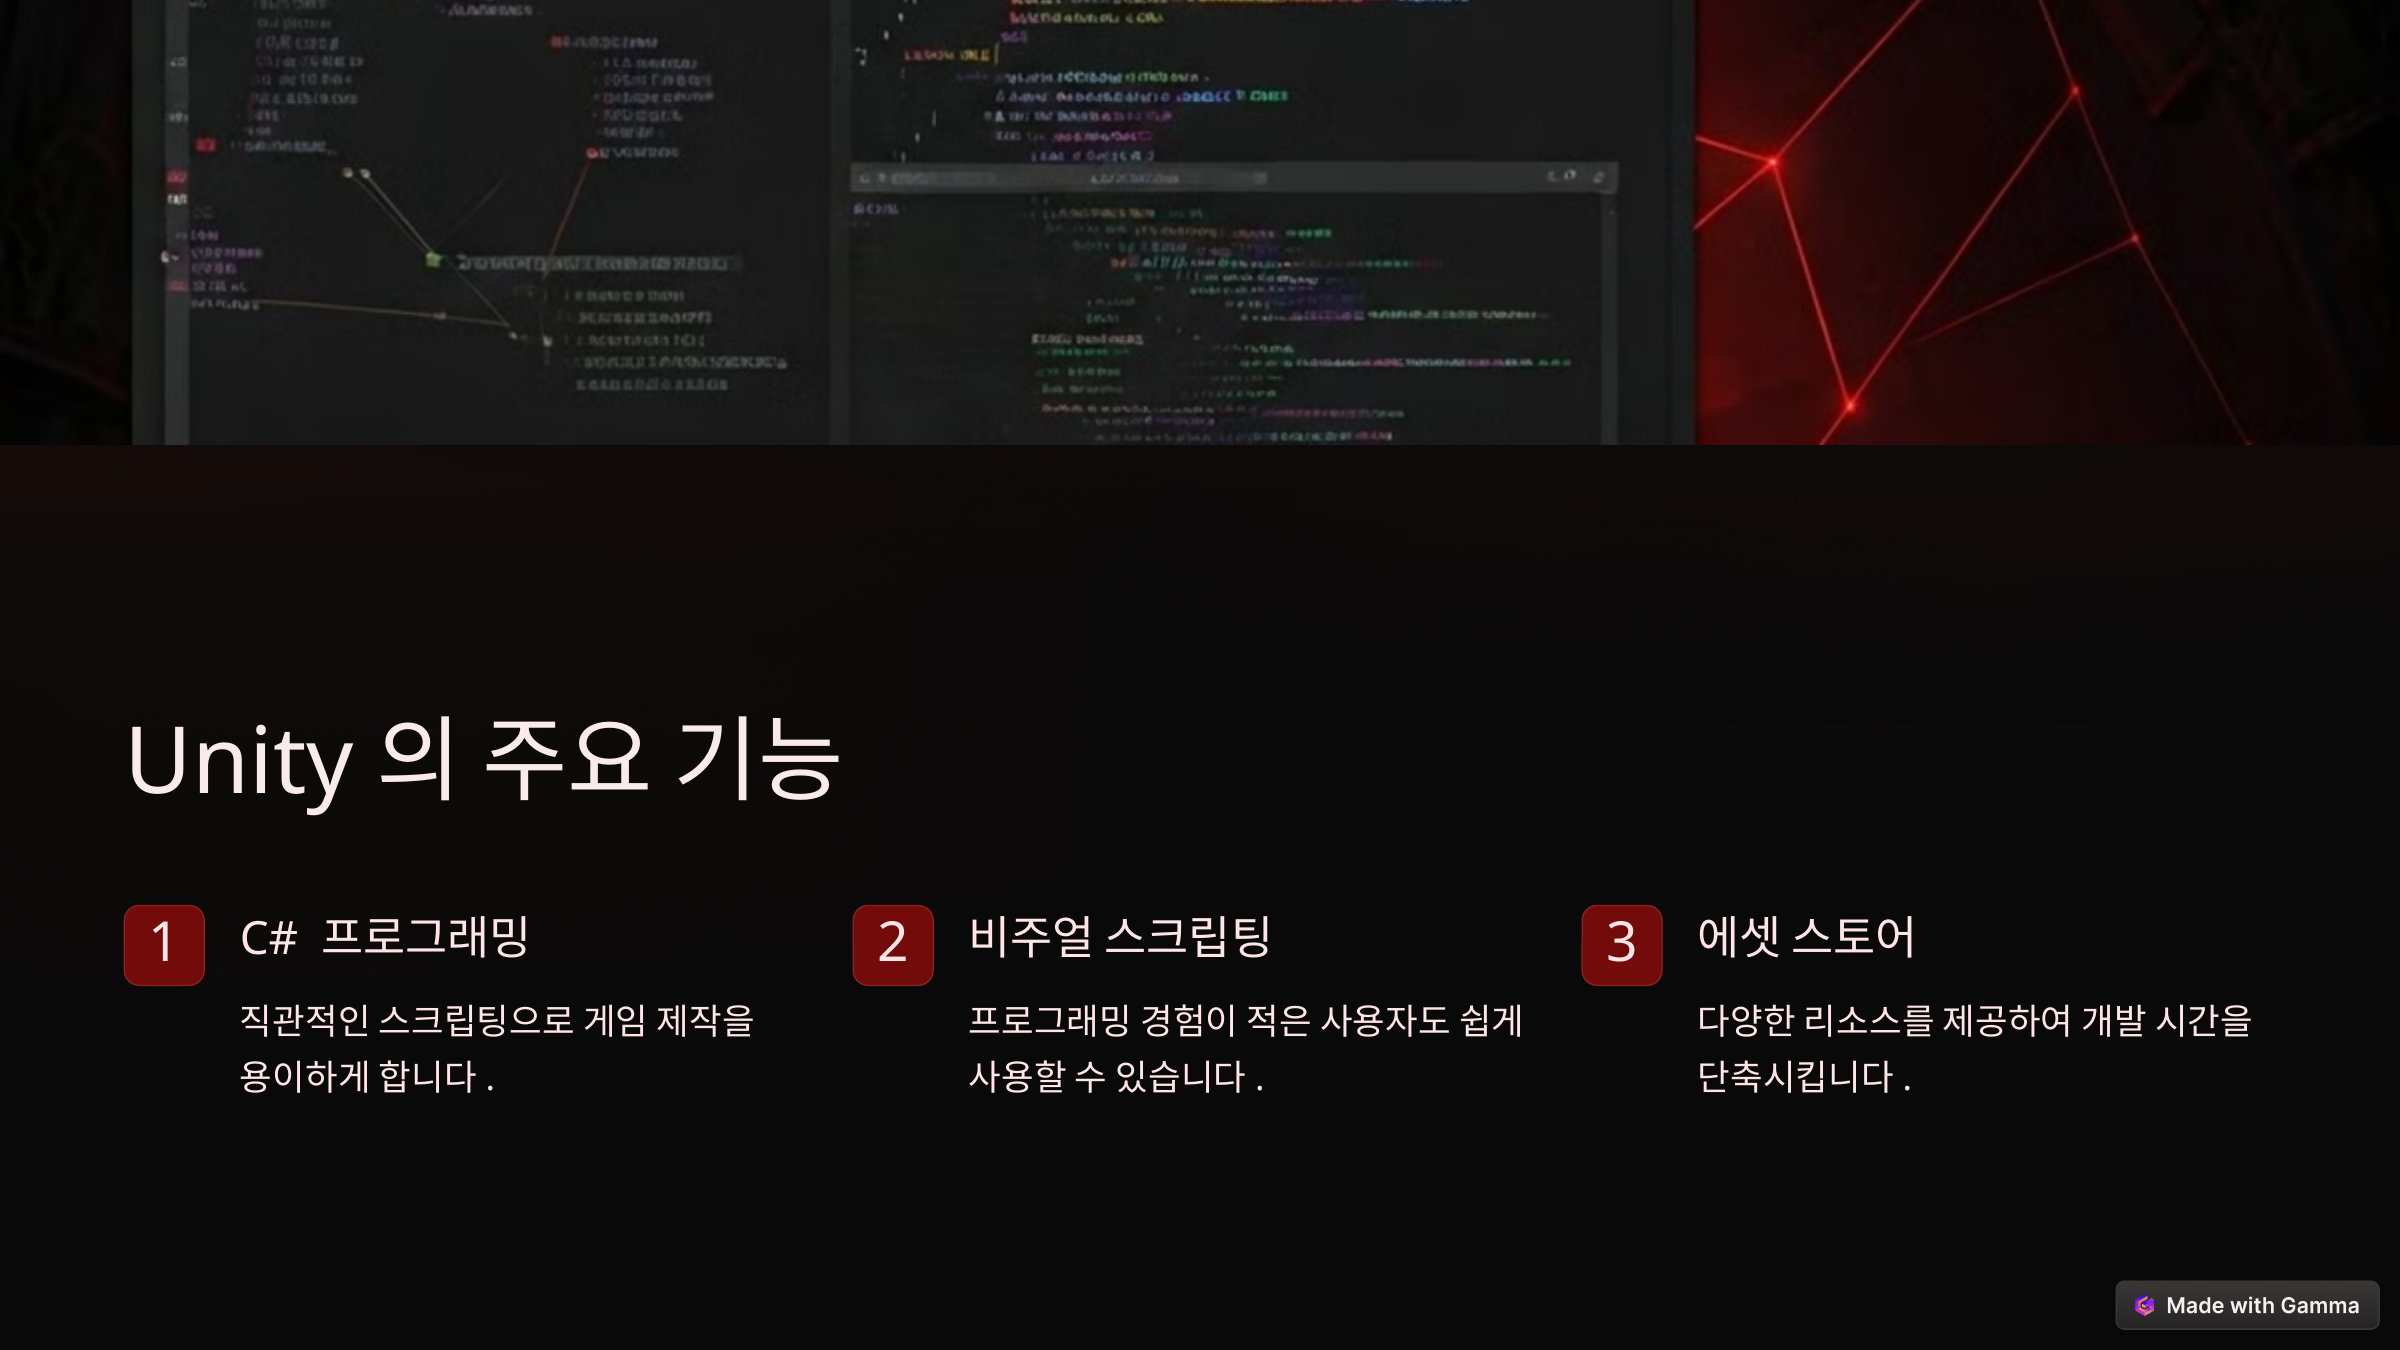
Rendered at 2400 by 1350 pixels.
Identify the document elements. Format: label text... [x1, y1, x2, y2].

text_box [853, 905, 934, 986]
text_box 3 [1597, 917, 1647, 974]
text_box [124, 905, 205, 986]
picture [2106, 1271, 2389, 1339]
text_box Unity의 주요 기능 [124, 695, 1060, 813]
text_box 직관적인 스크립팅으로 게임 제작을 용이하게 합니다. [239, 985, 818, 1099]
text_box 프로그래밍 경험이 적은 사용자도 쉽게 사용할 수 있습니다. [968, 985, 1547, 1099]
text_box C# 프로그래밍 [239, 905, 708, 964]
text_box 에셋 스토어 [1697, 905, 2166, 964]
text_box [1582, 905, 1663, 986]
text_box 2 [869, 917, 917, 974]
picture [0, 0, 2400, 445]
text_box 비주얼 스크립팅 [968, 905, 1437, 964]
text_box 1 [147, 917, 181, 974]
text_box 다양한 리소스를 제공하여 개발 시간을 단축시킵니다. [1697, 985, 2276, 1099]
